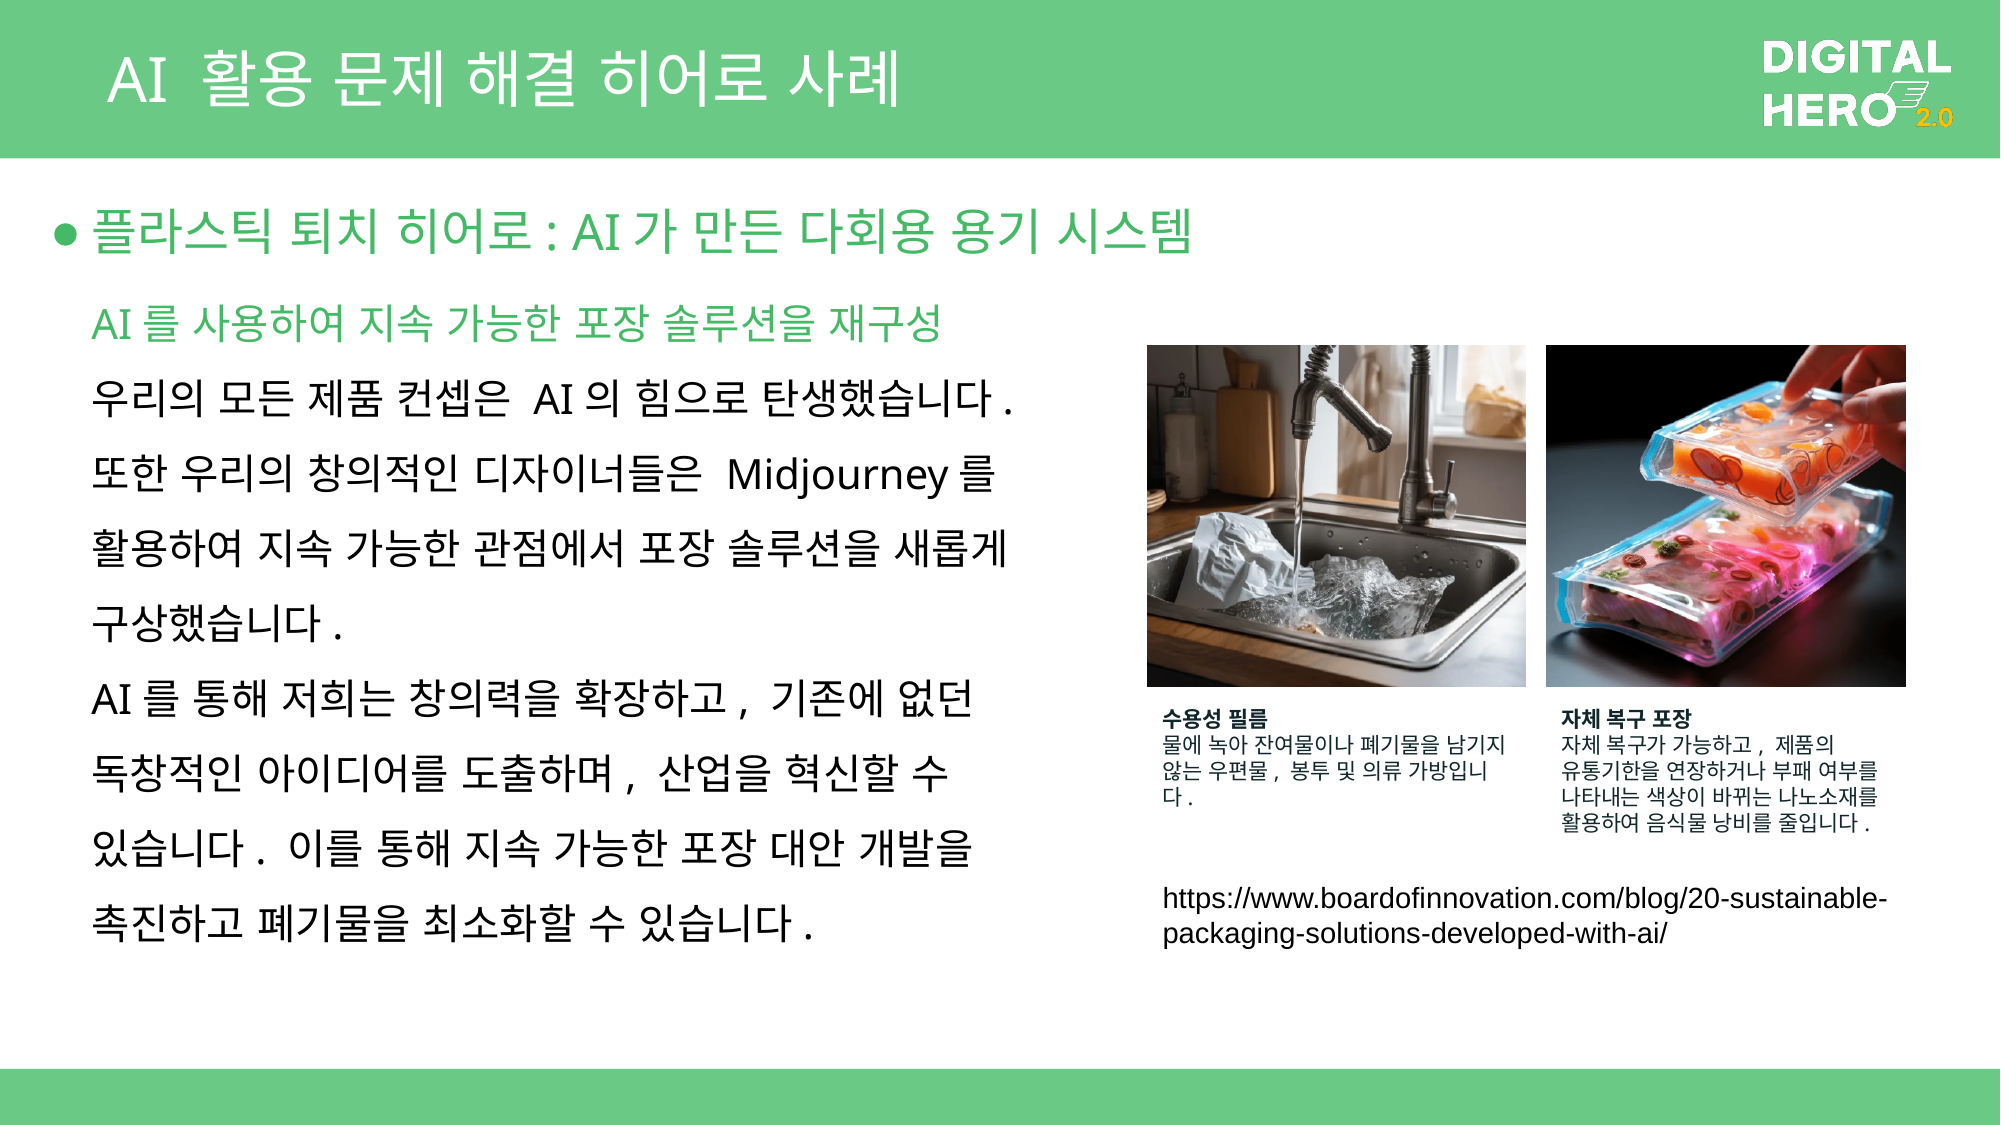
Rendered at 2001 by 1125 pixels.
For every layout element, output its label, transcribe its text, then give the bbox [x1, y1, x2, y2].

text_box https://www.boardofinnovation.com/blog/20-sustainable-packaging-solutions-developed-with-ai/ [1147, 871, 1973, 957]
text_box AI를 사용하여 지속 가능한 포장 솔루션을 재구성 우리의 모든 제품 컨셉은 AI의 힘으로 탄생했습니다. 또한 우리의 창의적인 디자이너들은 Midjourney를 활용하여 지속 가능한 관점에서 포장 솔루션을 새롭게 구상했습니다. AI를 통해 저희는 창의력을 확장하고, 기존에 없던 독창적인 아이디어를 도출하며, 산업을 혁신할 수 있습니다. 이를 통해 지속 가능한 포장 대안 개발을 촉진하고 폐기물을 최소화할 수 있습니다. [76, 284, 1077, 956]
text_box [1147, 345, 1924, 873]
picture [1754, 23, 1967, 146]
text_box [52, 221, 79, 248]
text_box 플라스틱 퇴치 히어로: AI가 만든 다회용 용기 시스템 [76, 184, 1802, 284]
title AI 활용 문제 해결 히어로 사례 [76, 33, 1802, 132]
